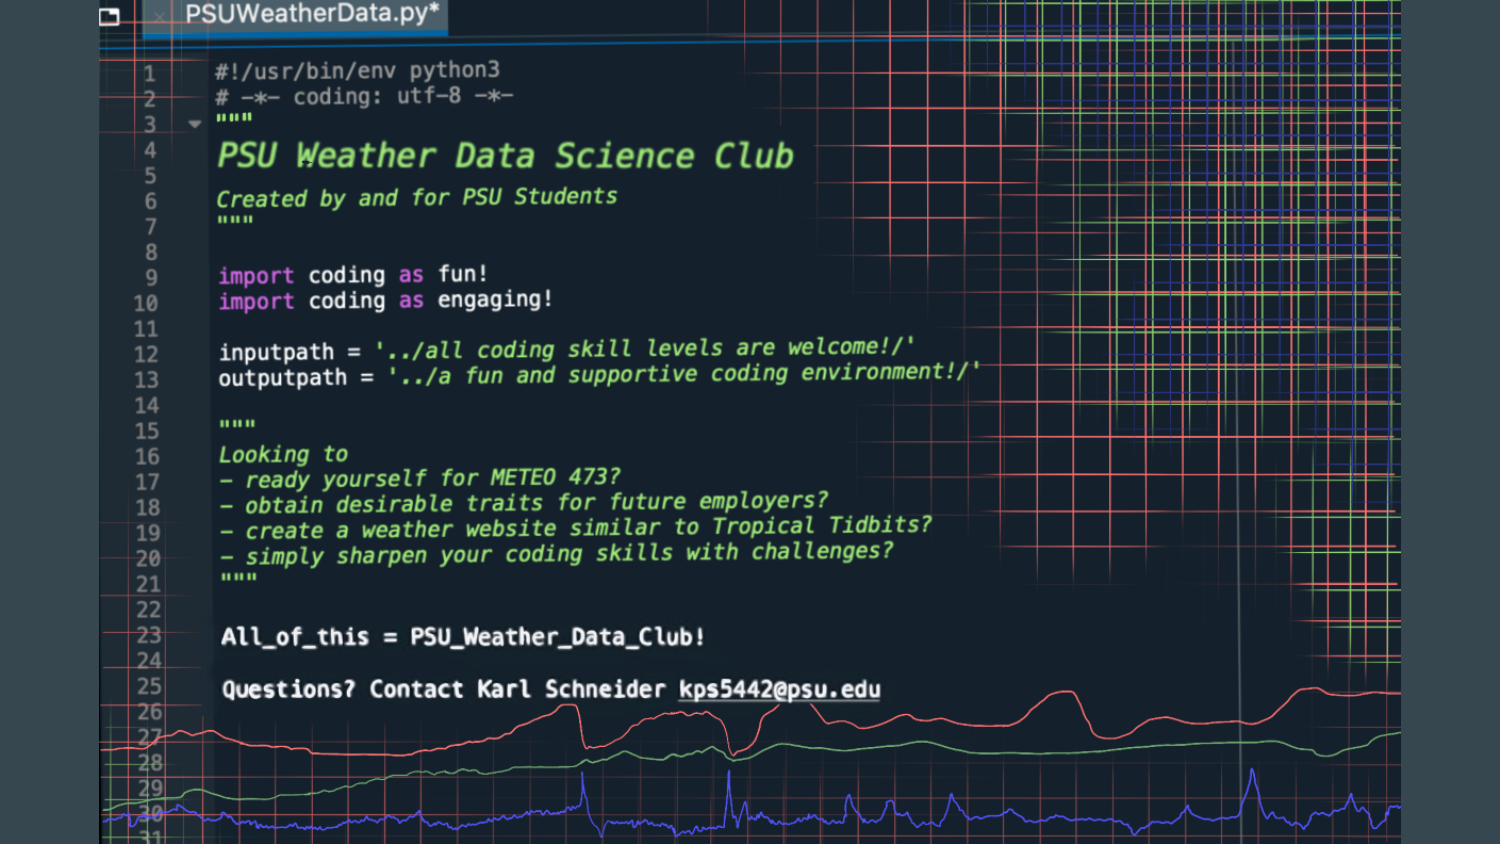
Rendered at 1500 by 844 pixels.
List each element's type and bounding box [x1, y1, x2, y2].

picture [99, 0, 1401, 844]
